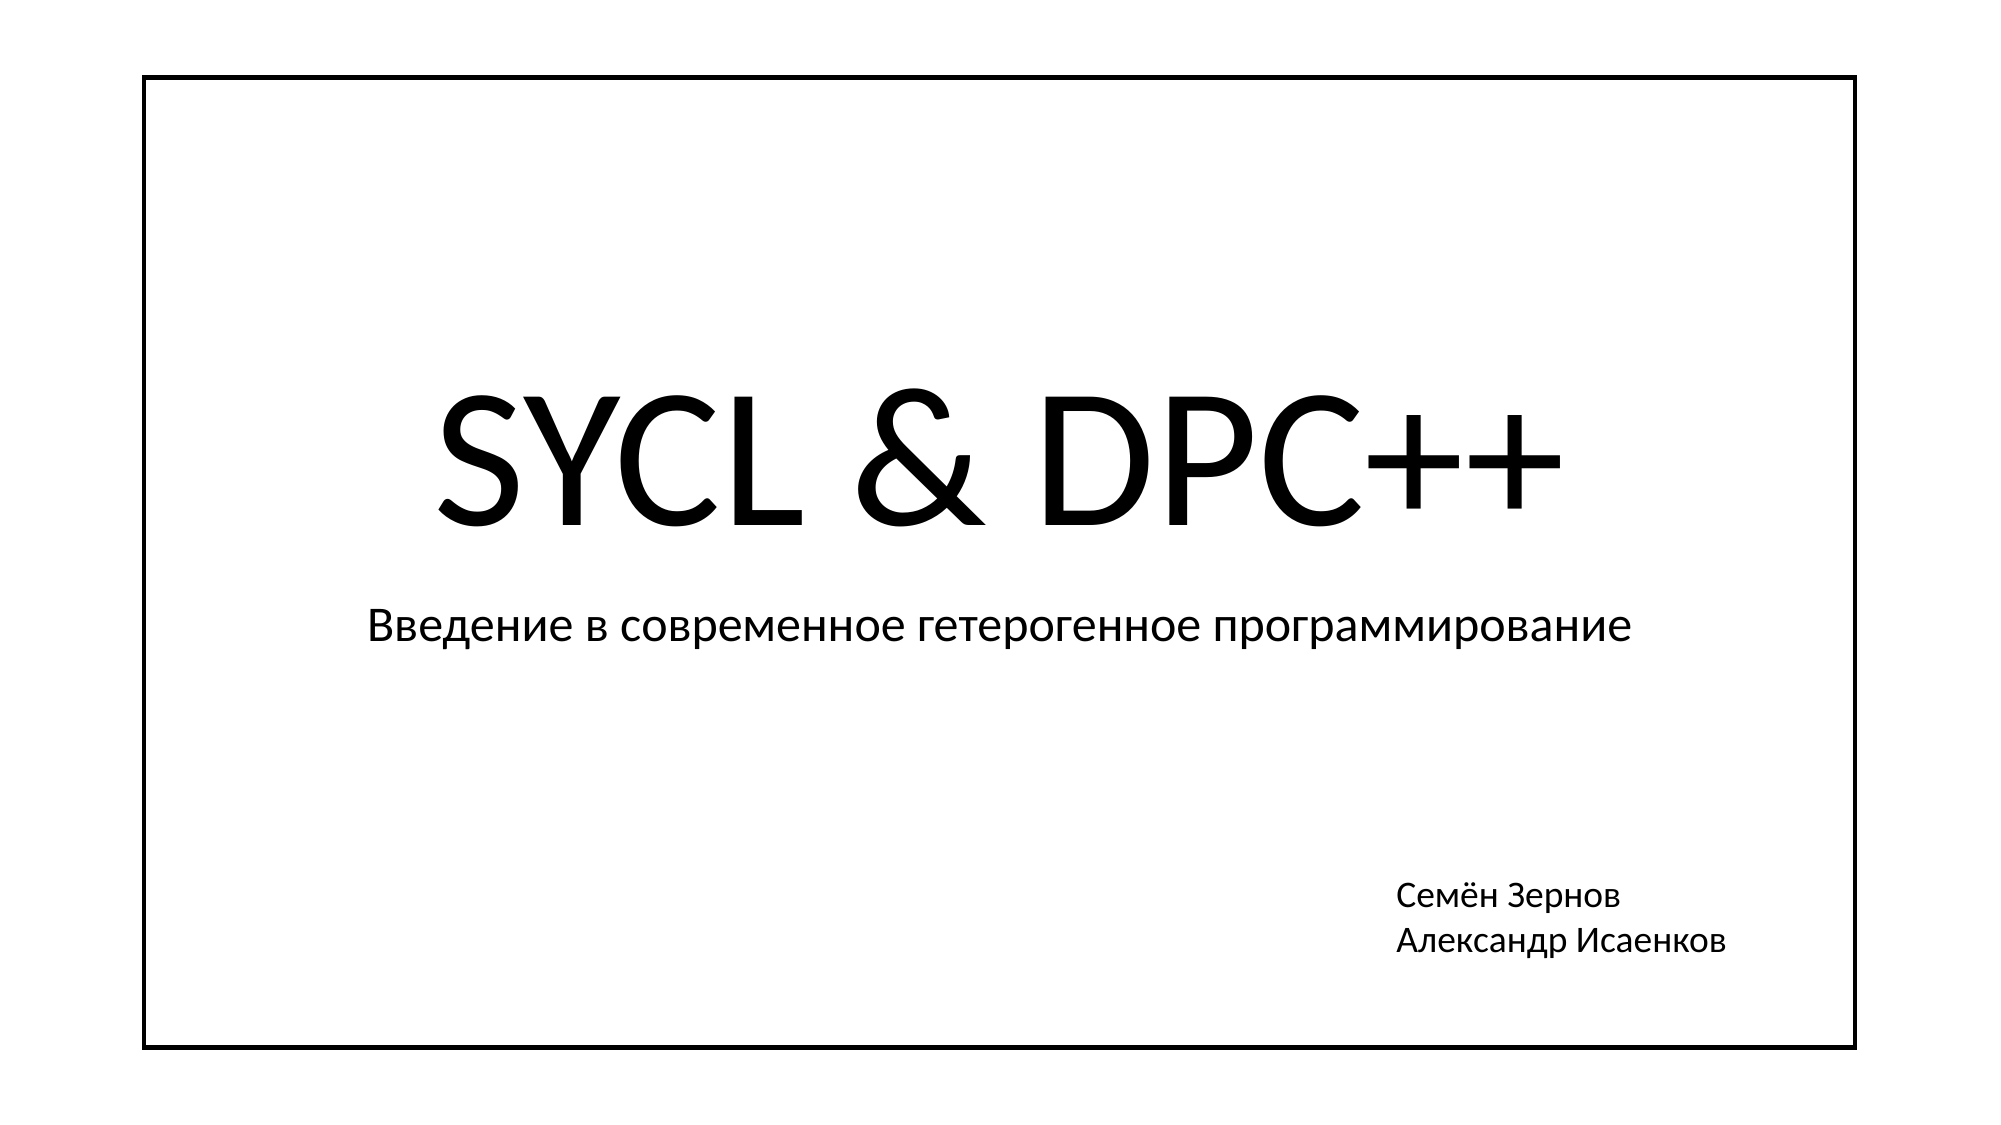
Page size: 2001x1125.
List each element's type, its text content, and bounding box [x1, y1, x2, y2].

text_box Семён Зернов Александр Исаенков [1381, 862, 1751, 968]
text_box [143, 76, 1856, 1049]
